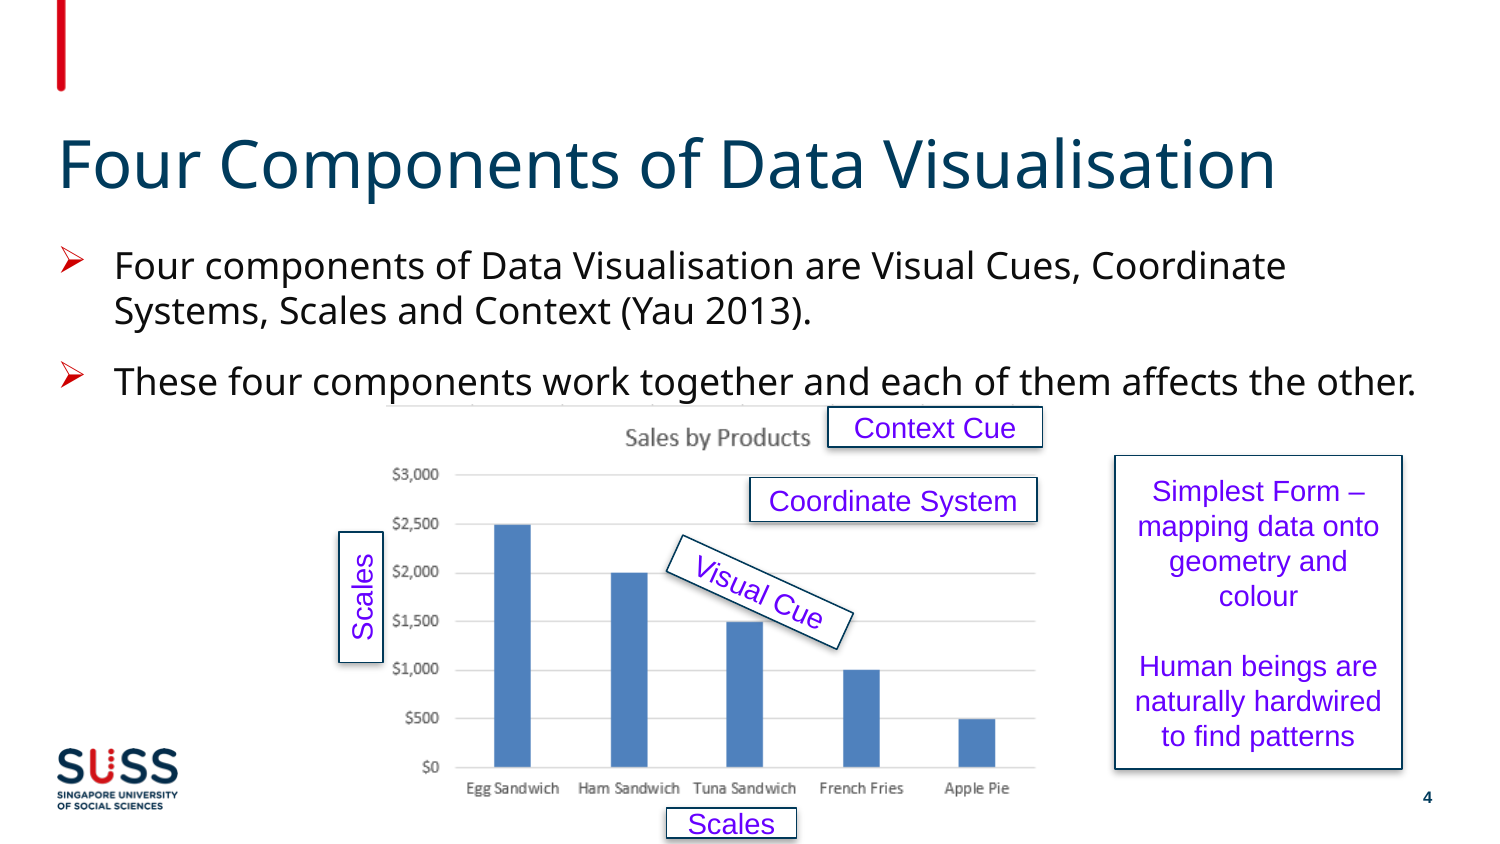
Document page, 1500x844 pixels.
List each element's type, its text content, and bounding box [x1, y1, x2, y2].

list Four components of Data Visualisation are Visual Cues, Coordinate Systems, Scales and Context (Yau 2013). These four components work together and each of them affects the other. [42, 235, 1448, 642]
picture [386, 404, 1040, 809]
text_box Scales [666, 816, 797, 839]
picture [56, 0, 70, 74]
text_box Scales [338, 531, 381, 663]
picture [57, 748, 178, 810]
text_box Simplest Form – mapping data onto geometry and colour Human beings are naturally hardwired to find patterns [1114, 455, 1403, 770]
title Four Components of Data Visualisation [42, 74, 1448, 210]
